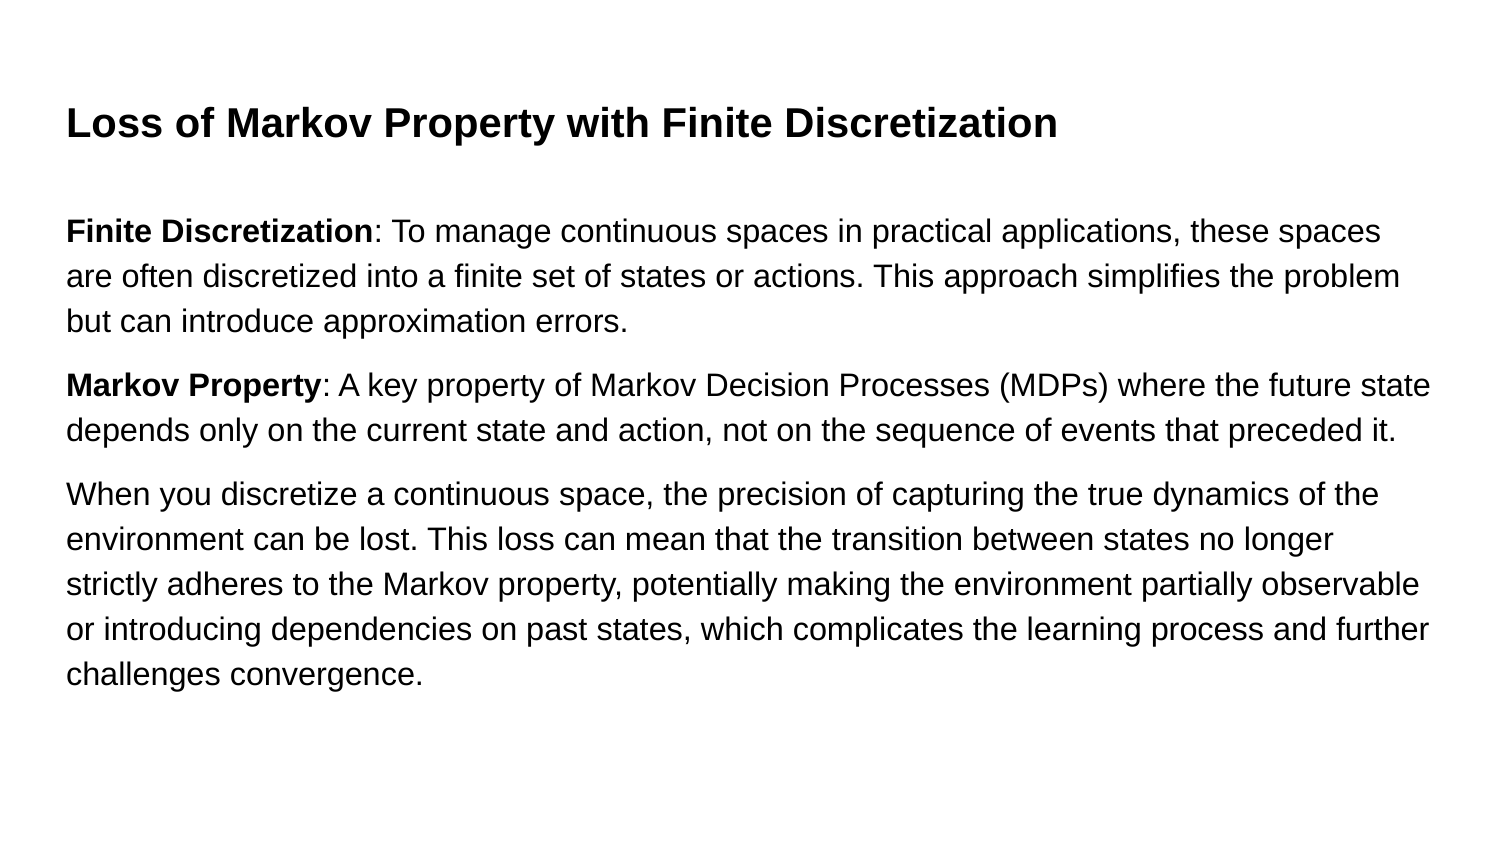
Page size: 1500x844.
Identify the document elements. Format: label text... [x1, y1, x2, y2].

title Loss of Markov Property with Finite Discretization [51, 72, 1449, 167]
list Finite Discretization: To manage continuous spaces in practical applications, these spaces are often discretized into a finite set of states or actions. This approach simplifies the problem but can introduce approximation errors. Markov Property: A key property of Markov Decision Processes (MDPs) where the future state depends only on the current state and action, not on the sequence of events that preceded it. When you discretize a continuous space, the precision of capturing the true dynamics of the environment can be lost. This loss can mean that the transition between states no longer strictly adheres to the Markov property, potentially making the environment partially observable or introducing dependencies on past states, which complicates the learning process and further challenges convergence. [51, 189, 1449, 750]
